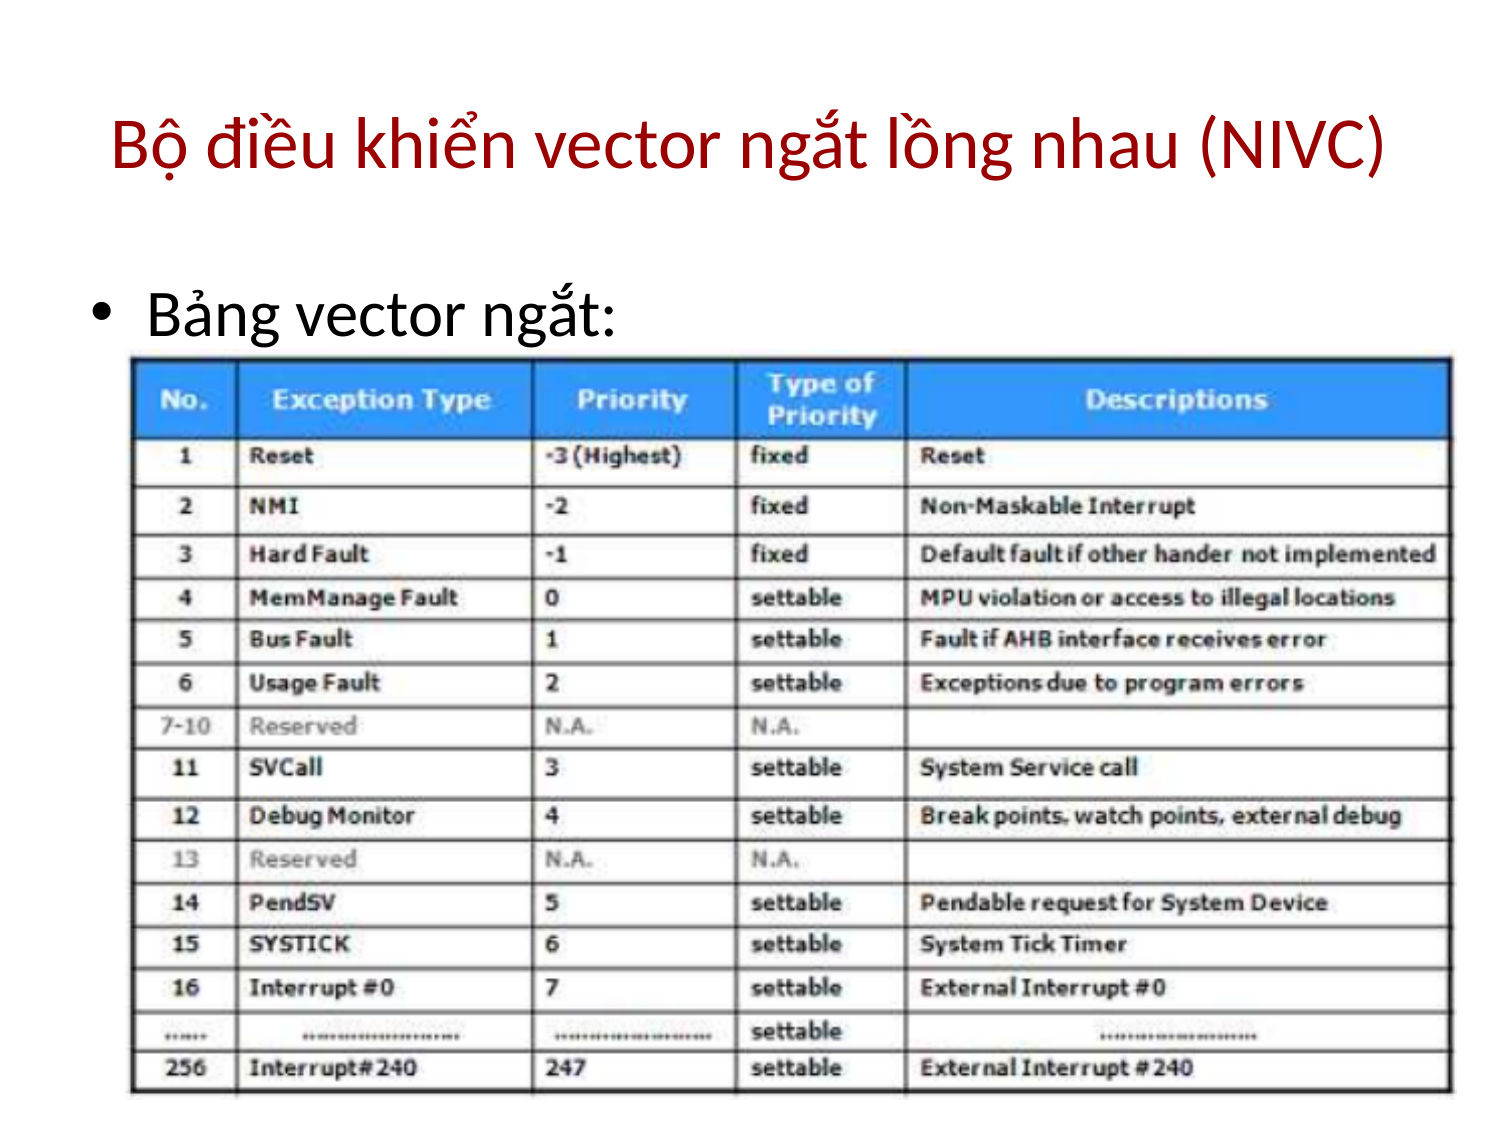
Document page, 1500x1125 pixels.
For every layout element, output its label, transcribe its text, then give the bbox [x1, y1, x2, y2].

picture [124, 349, 1457, 1101]
list Bảng vector ngắt: [75, 262, 1425, 1005]
title Bộ điều khiển vector ngắt lồng nhau (NIVC) [75, 45, 1425, 233]
